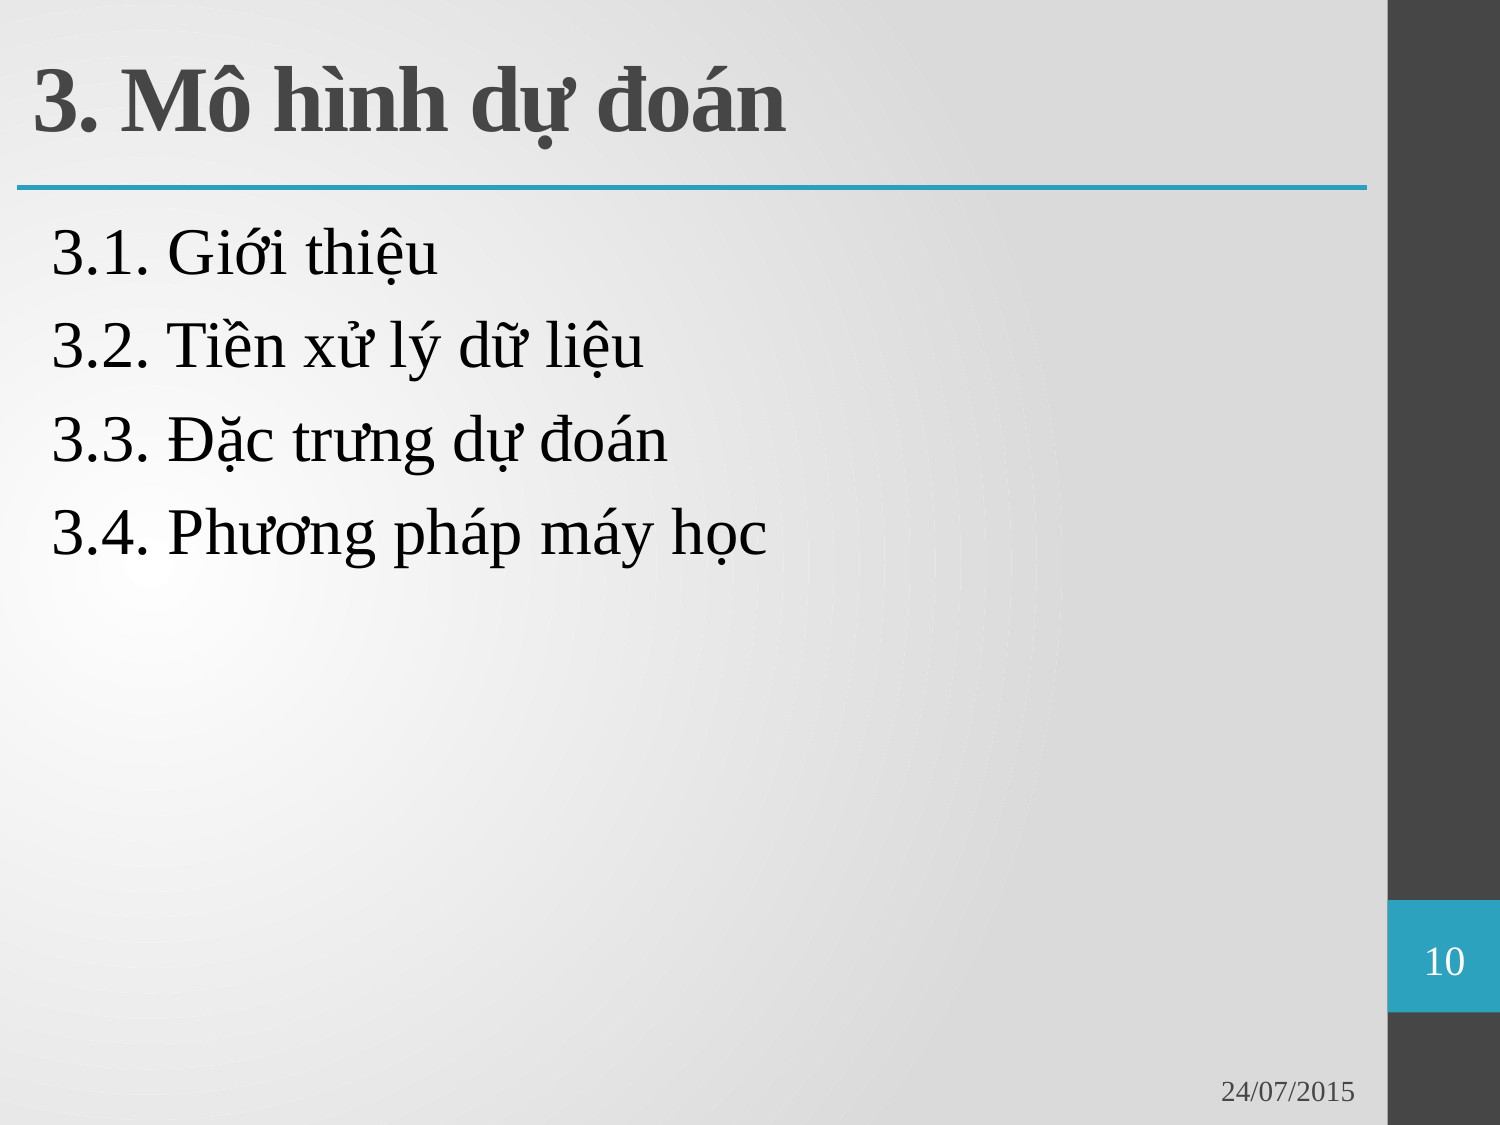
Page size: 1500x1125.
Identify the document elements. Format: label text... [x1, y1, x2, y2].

title 3. Mô hình dự đoán [17, 0, 1368, 188]
list 3.1. Giới thiệu 3.2. Tiền xử lý dữ liệu 3.3. Đặc trưng dự đoán 3.4. Phương pháp máy học [17, 200, 1368, 1050]
slide_number 10 [1397, 925, 1492, 994]
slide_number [970, 1059, 1371, 1120]
